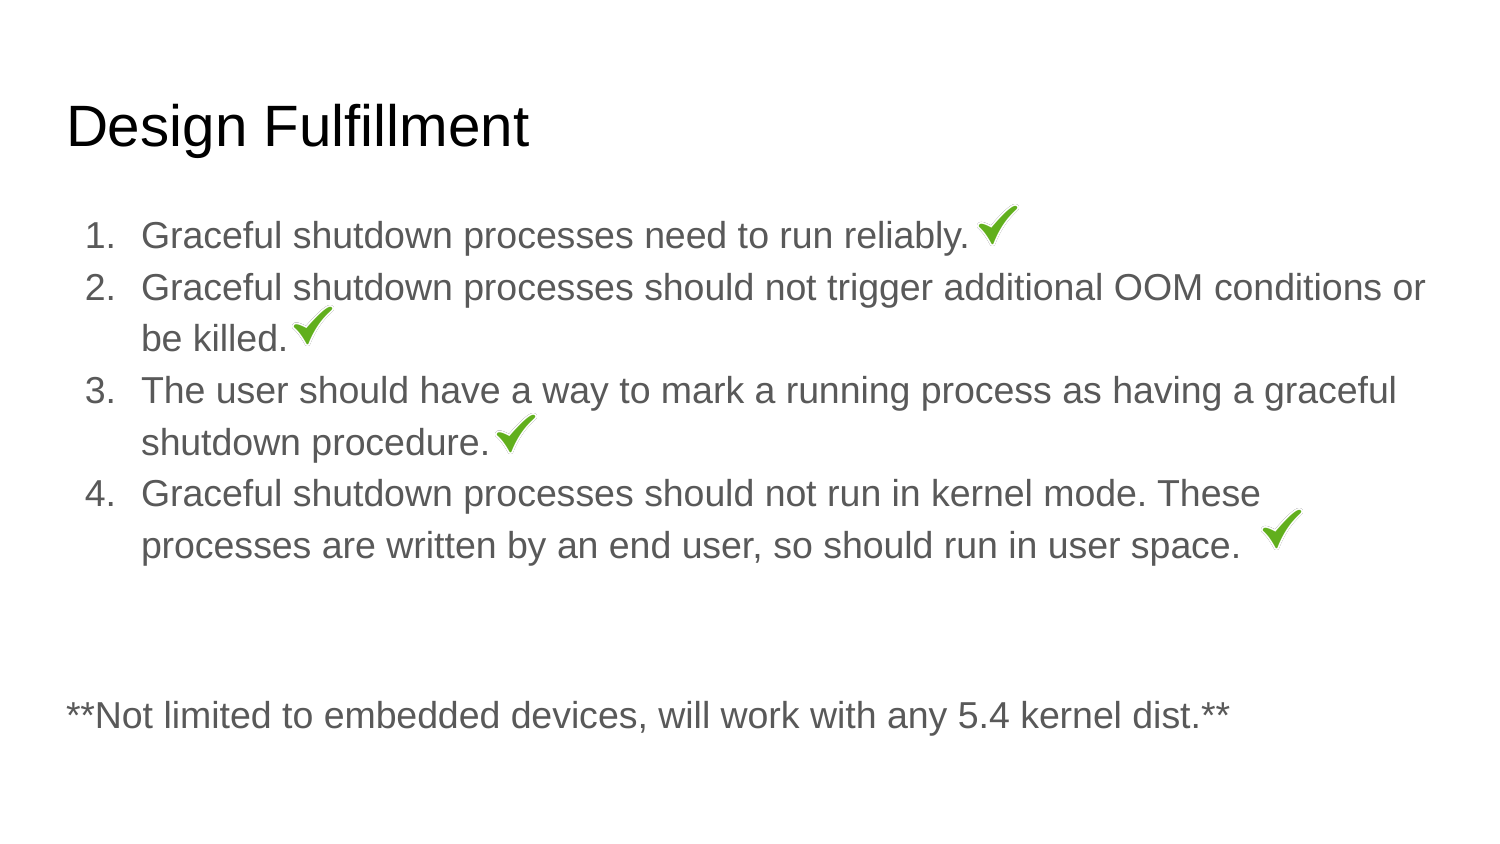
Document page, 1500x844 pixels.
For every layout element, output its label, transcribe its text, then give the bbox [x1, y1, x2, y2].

list Graceful shutdown processes need to run reliably. Graceful shutdown processes should not trigger additional OOM conditions or be killed. The user should have a way to mark a running process as having a graceful shutdown procedure. Graceful shutdown processes should not run in kernel mode. These processes are written by an end user, so should run in user space. **Not limited to embedded devices, will work with any 5.4 kernel dist.** [51, 189, 1449, 750]
picture [976, 204, 1019, 246]
title Design Fulfillment [51, 72, 1449, 167]
picture [495, 413, 537, 455]
picture [291, 304, 334, 346]
picture [1261, 508, 1303, 550]
